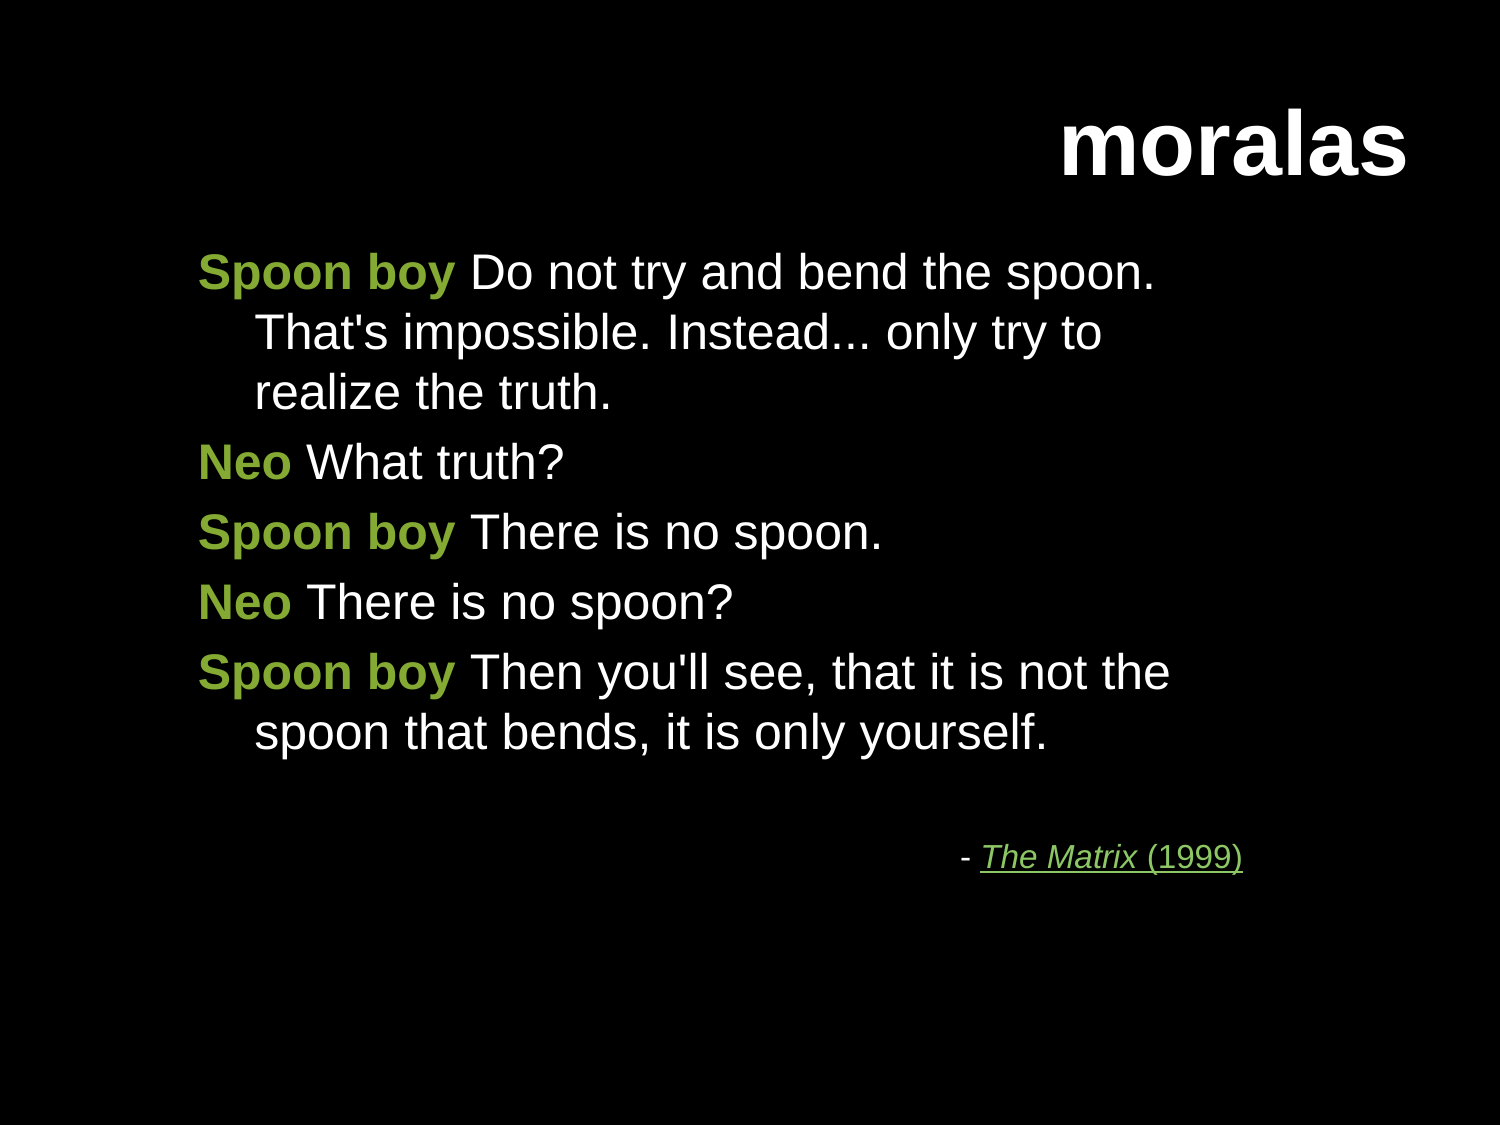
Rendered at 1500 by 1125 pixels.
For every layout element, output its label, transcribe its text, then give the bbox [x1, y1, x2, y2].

list Spoon boy Do not try and bend the spoon. That's impossible. Instead... only try to realize the truth. Neo What truth? Spoon boy There is no spoon. Neo There is no spoon? Spoon boy Then you'll see, that it is not the spoon that bends, it is only yourself. - The Matrix (1999) [183, 231, 1258, 1035]
title moralas [75, 45, 1425, 233]
